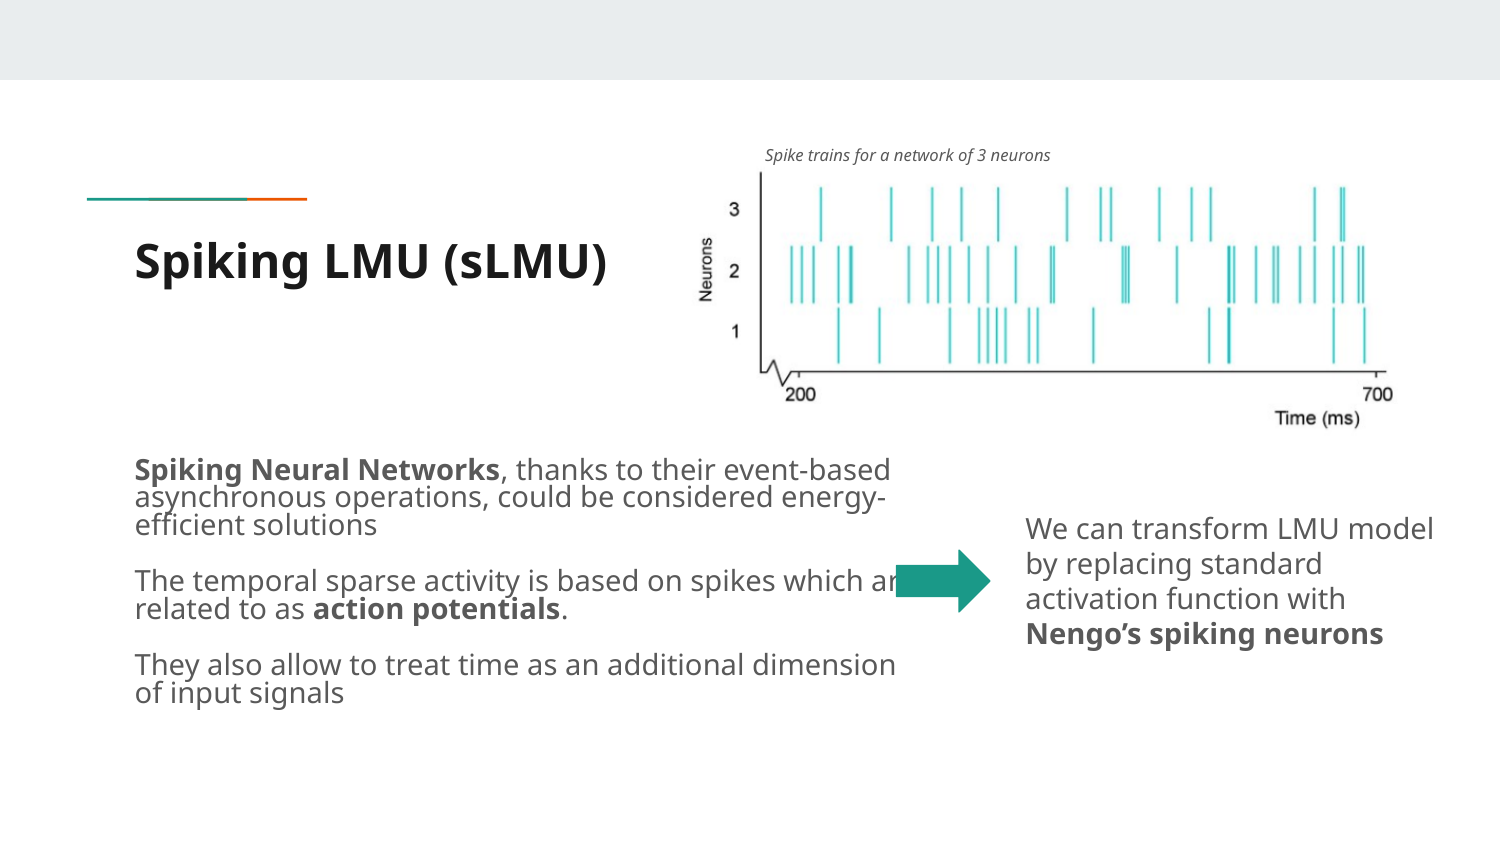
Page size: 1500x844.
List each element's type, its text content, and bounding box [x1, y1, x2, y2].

text_box [896, 550, 990, 612]
text_box Spike trains for a network of 3 neurons [749, 134, 1449, 175]
list Spiking Neural Networks, thanks to their event-based asynchronous operations, could be considered energy-efficient solutions The temporal sparse activity is based on spikes which are related to as action potentials. They also allow to treat time as an additional dimension of input signals [119, 442, 948, 720]
title Spiking LMU (sLMU) [119, 216, 663, 305]
text_box We can transform LMU model by replacing standard activation function with Nengo’s spiking neurons [1010, 495, 1465, 665]
picture [668, 148, 1437, 443]
